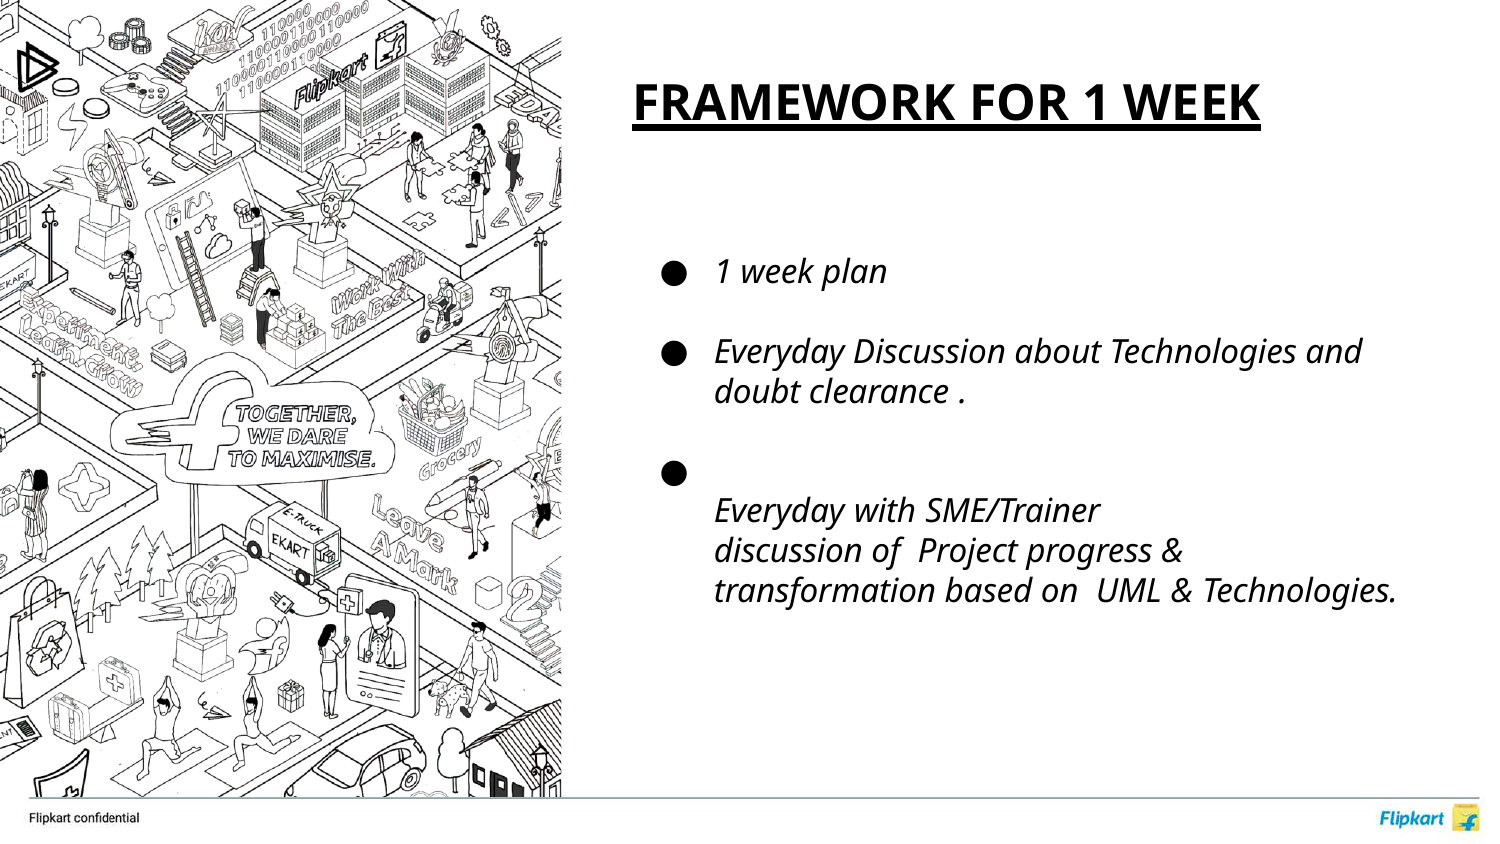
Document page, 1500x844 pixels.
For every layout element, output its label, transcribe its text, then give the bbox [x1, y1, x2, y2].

text_box [0, 0, 562, 797]
picture [23, 795, 1486, 844]
title FRAMEWORK FOR 1 WEEK [629, 67, 1306, 211]
list 1 week plan Everyday Discussion about Technologies and doubt clearance . Everyday with SME/Trainer discussion of Project progress & transformation based on UML & Technologies. [98, 247, 1402, 725]
